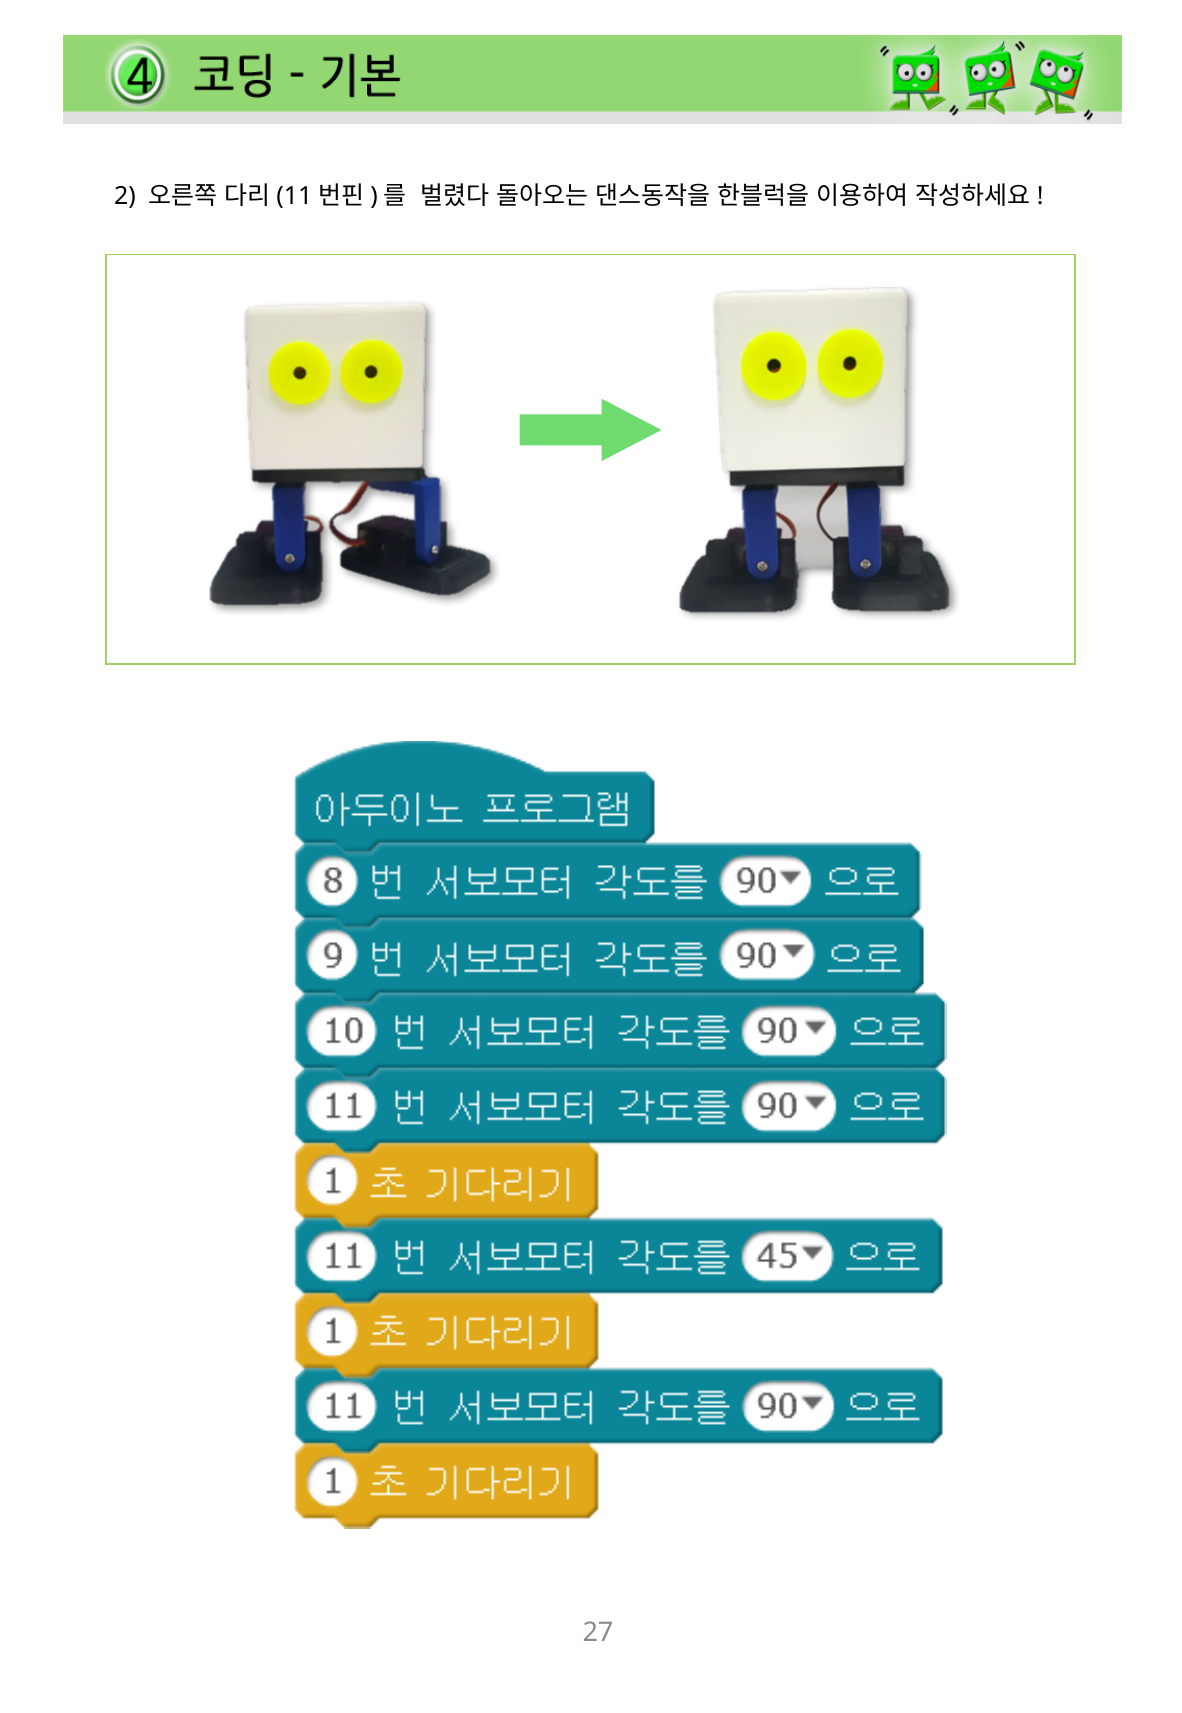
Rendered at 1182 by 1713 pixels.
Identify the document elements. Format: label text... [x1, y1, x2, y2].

picture [63, 35, 1122, 124]
text_box [104, 252, 477, 276]
picture [294, 741, 947, 1530]
text_box 2) 오른쪽 다리(11번핀)를 벌렸다 돌아오는 댄스동작을 한블럭을 이용하여 작성하세요! [97, 171, 1144, 218]
picture [54, 227, 1178, 680]
slide_number 27 [354, 1587, 630, 1679]
